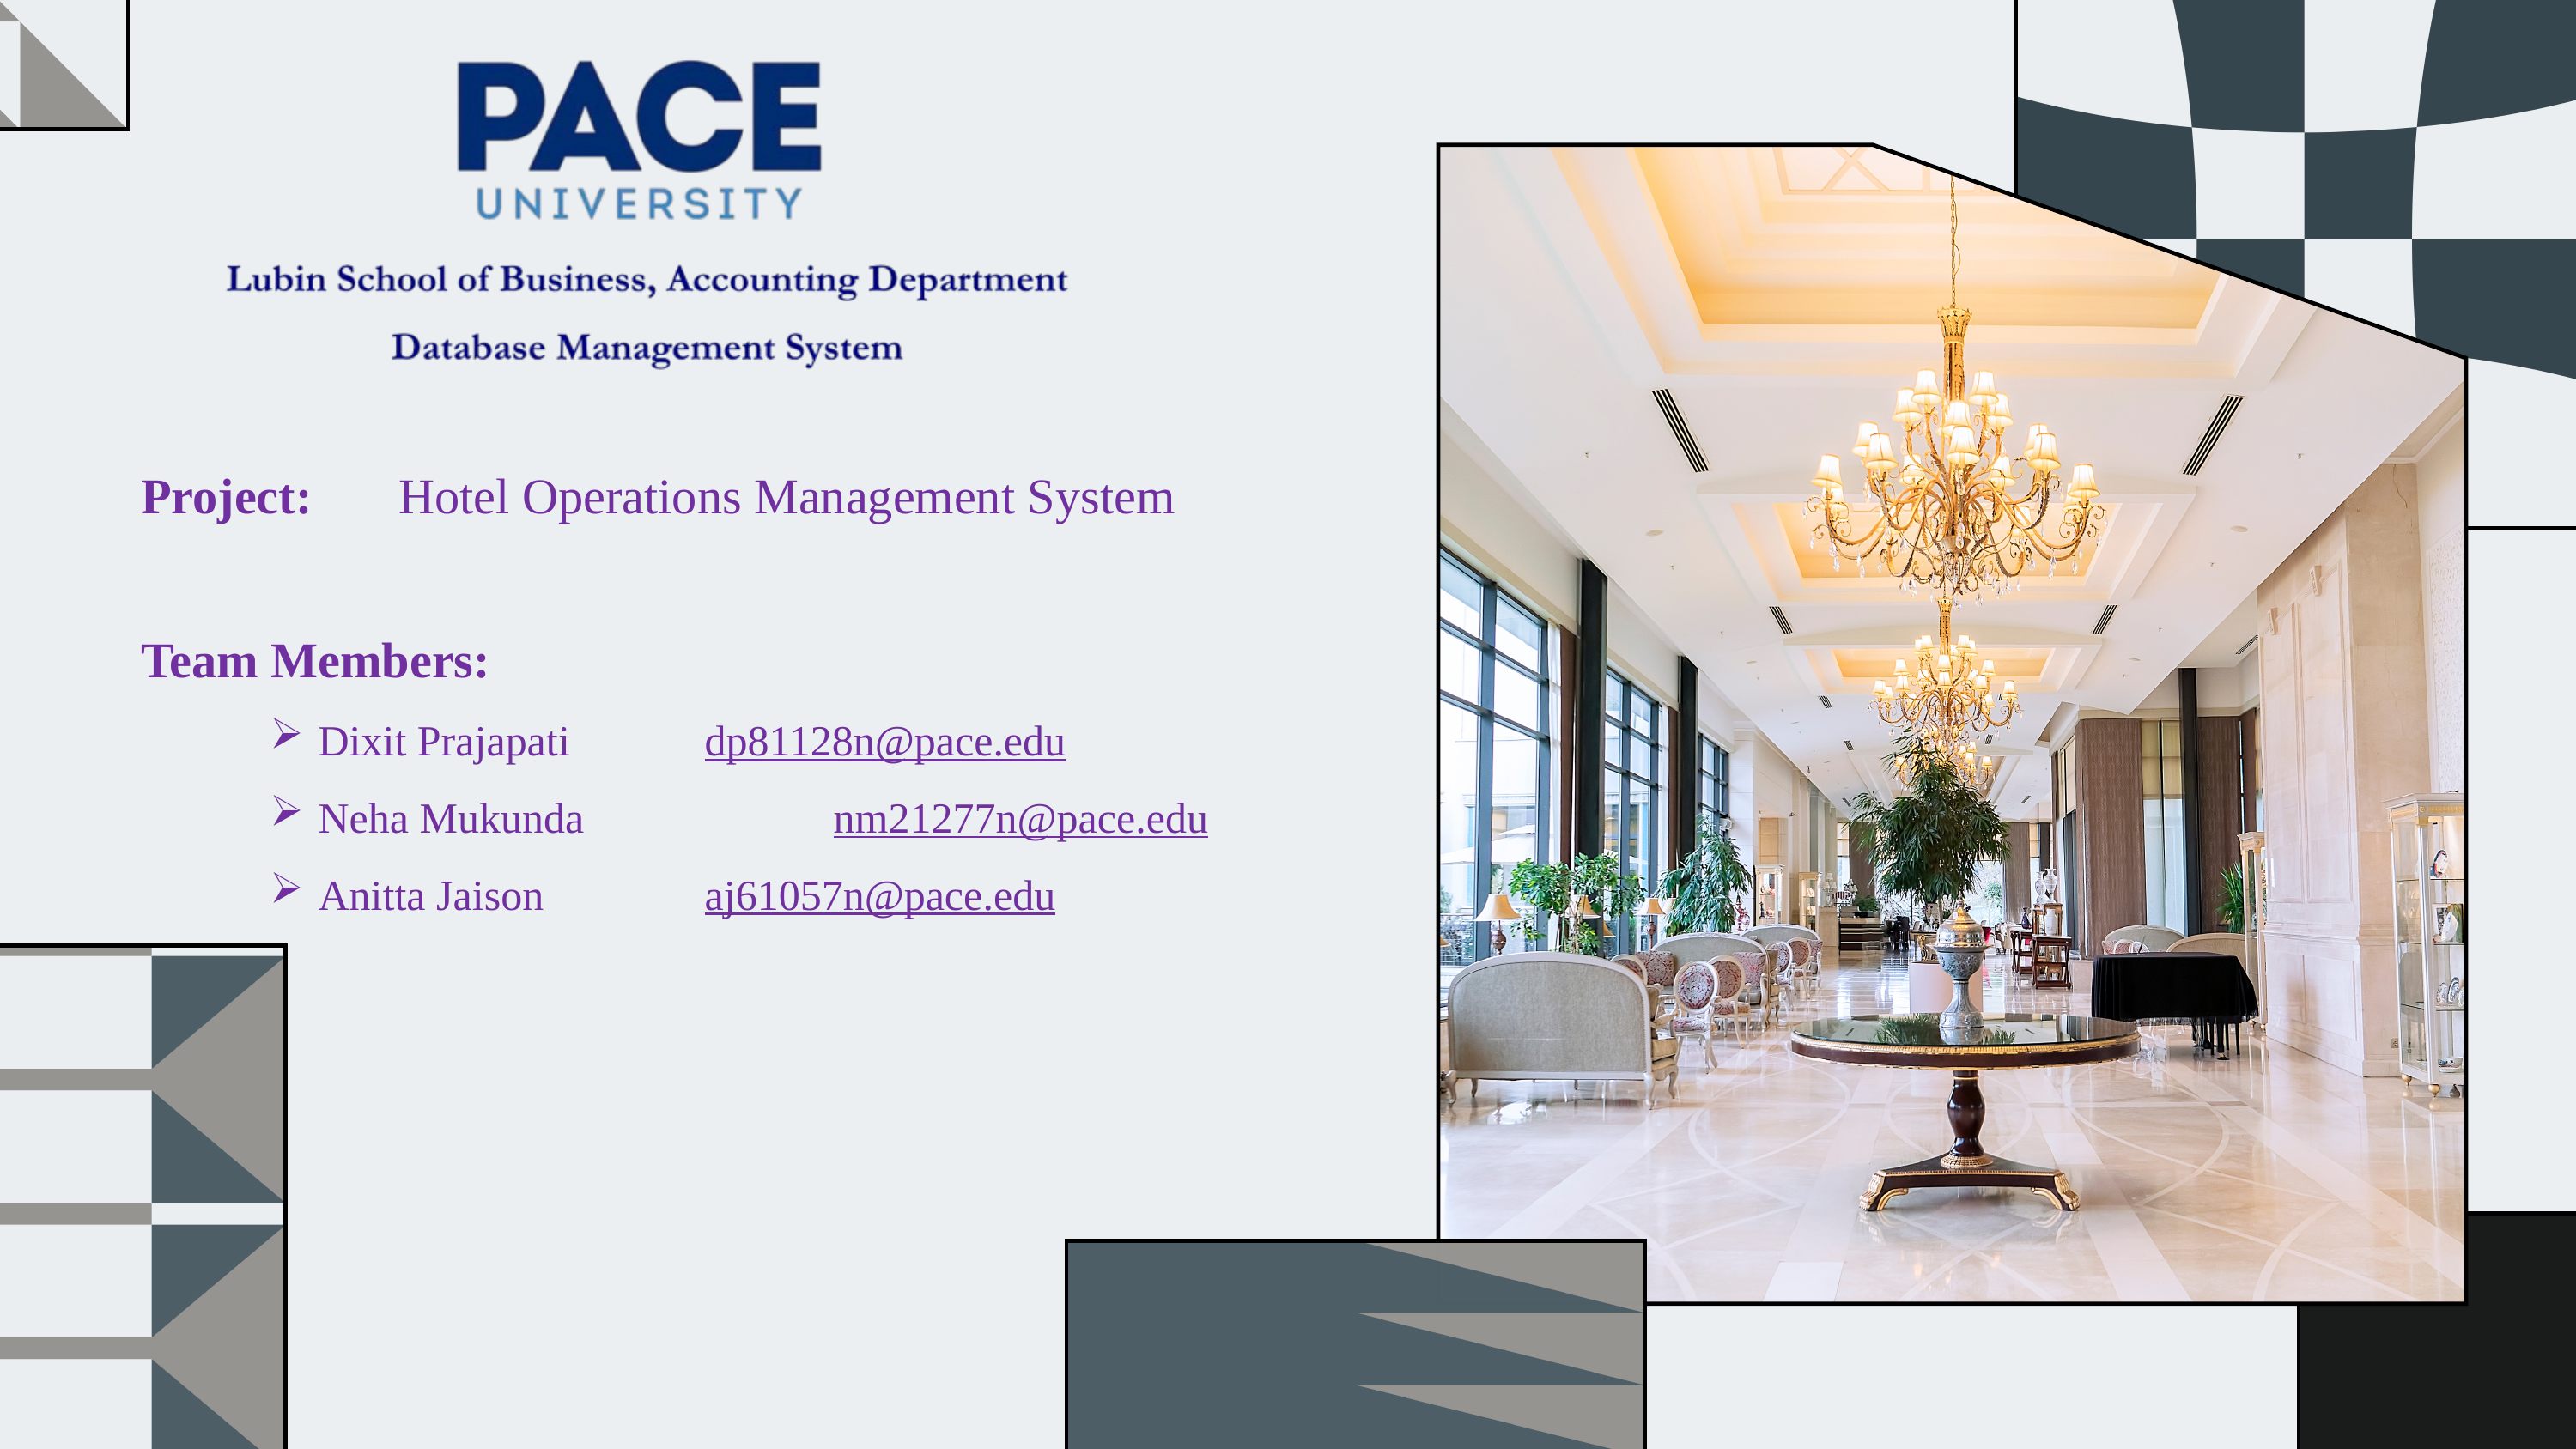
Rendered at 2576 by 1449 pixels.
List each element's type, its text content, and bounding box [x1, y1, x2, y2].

text_box [1066, 1240, 1645, 1449]
text_box [2298, 1213, 2576, 1449]
text_box [0, 945, 286, 1449]
text_box [0, 0, 81, 130]
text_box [1437, 144, 2467, 1304]
text_box [2015, 0, 2576, 529]
text_box Project: Hotel Operations Management System Team Members: Dixit Prajapati dp81128n@pace.edu Neha Mukunda nm21277n@pace.edu Anitta Jaison aj61057n@pace.edu [128, 448, 1232, 995]
picture [85, 0, 1272, 418]
